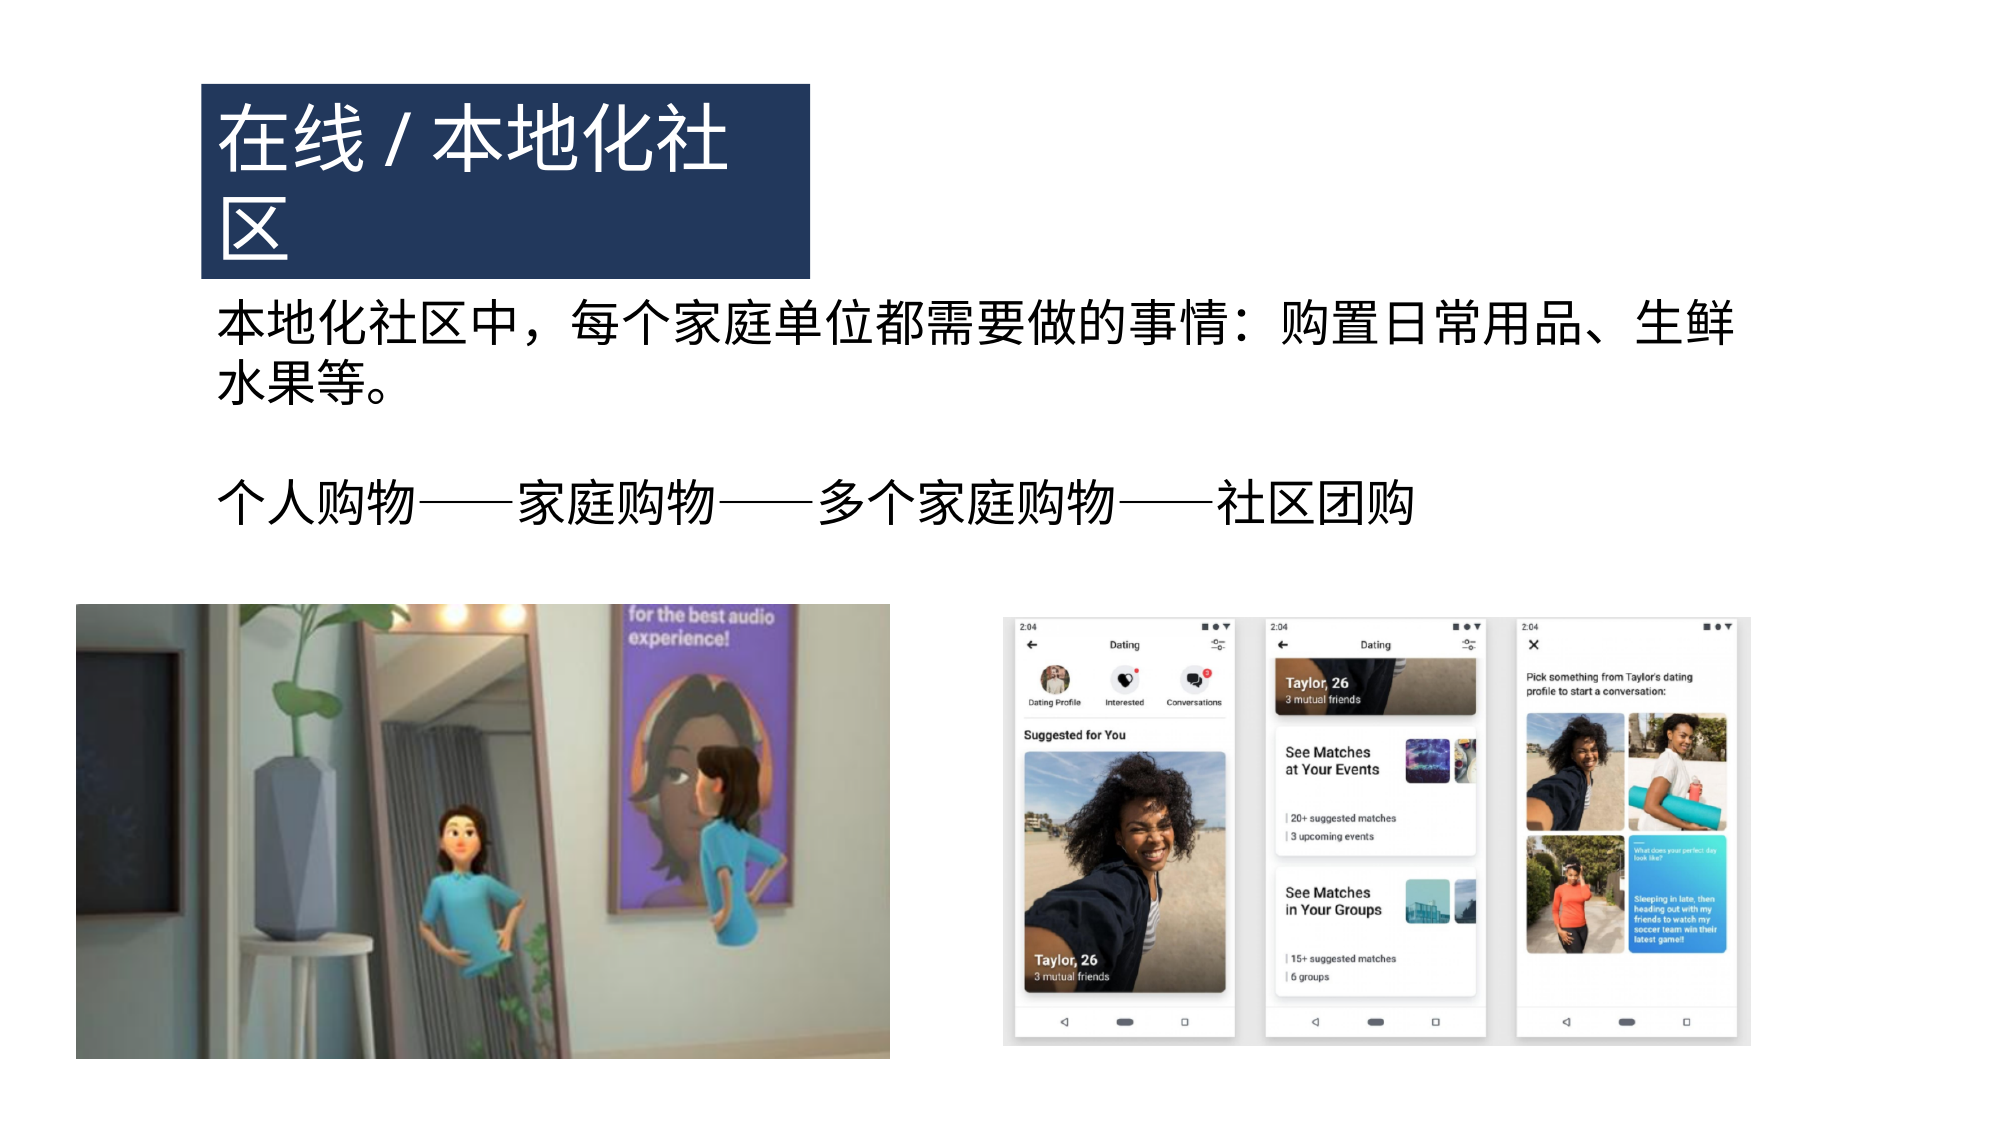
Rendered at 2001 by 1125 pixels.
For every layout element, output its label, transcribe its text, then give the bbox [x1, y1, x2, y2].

picture [76, 604, 890, 1059]
picture [1003, 617, 1751, 1046]
text_box 在线/本地化社区 [201, 83, 811, 279]
text_box 本地化社区中，每个家庭单位都需要做的事情：购置日常用品、生鲜水果等。 个人购物——家庭购物——多个家庭购物——社区团购 [201, 283, 1751, 539]
